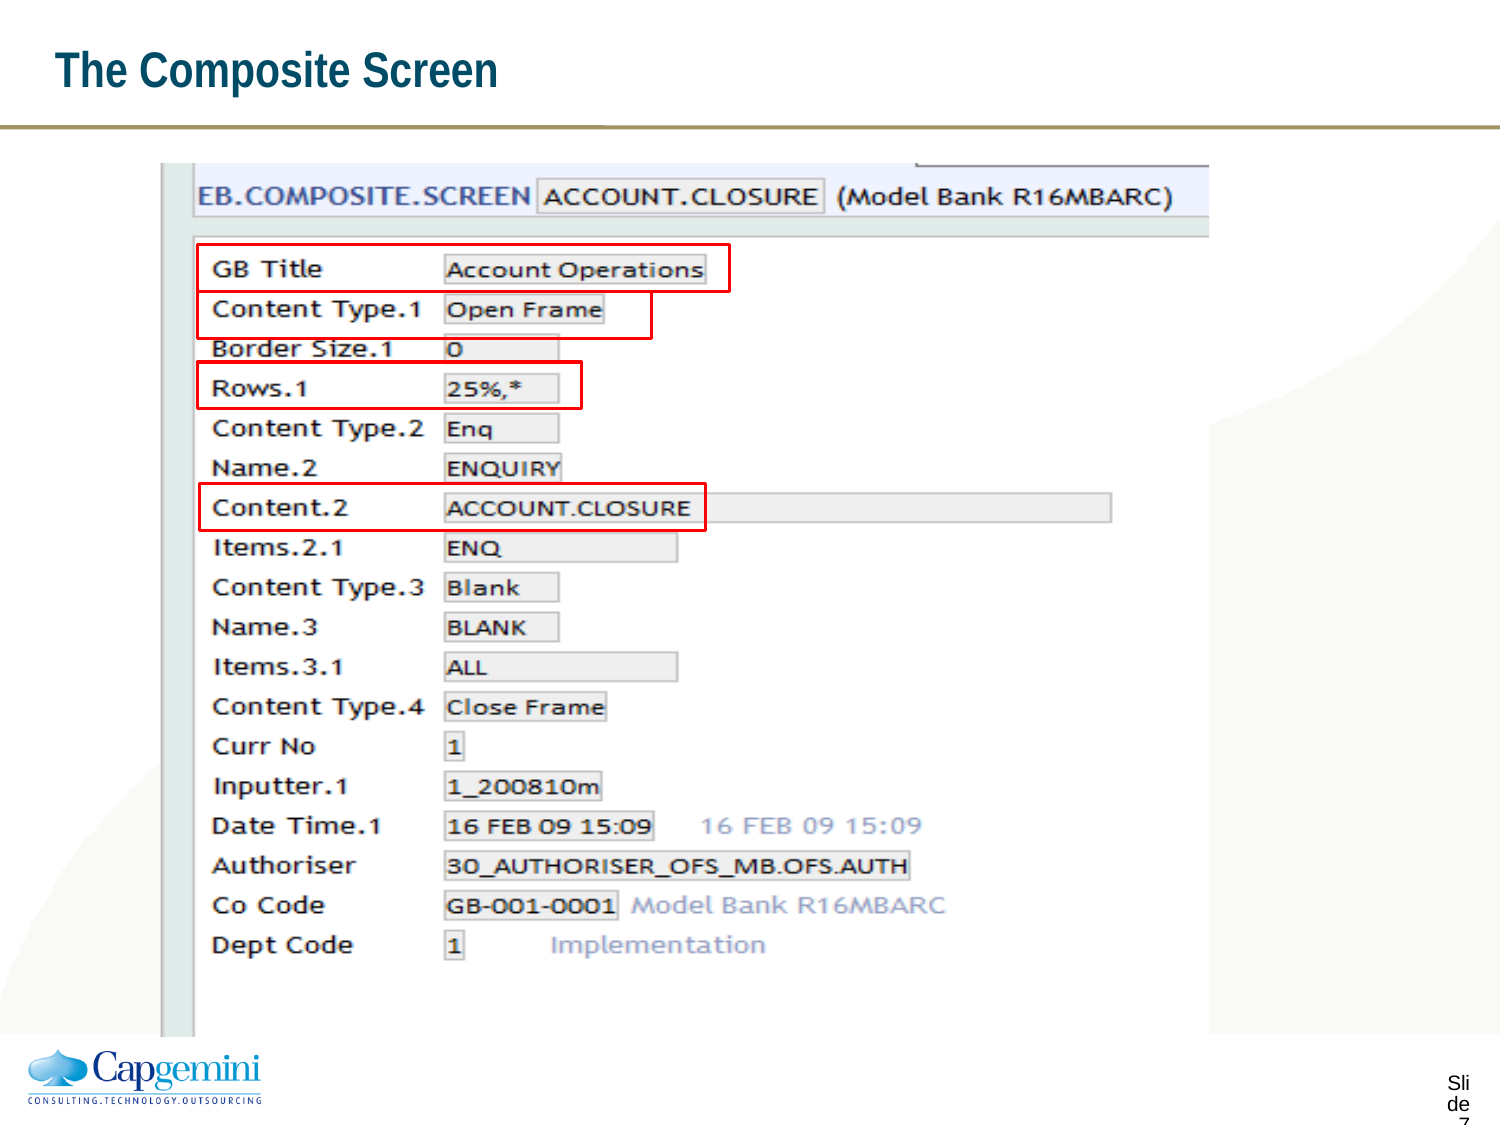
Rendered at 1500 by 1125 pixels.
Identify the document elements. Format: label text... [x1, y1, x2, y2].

slide_number Slide 6 [1438, 1094, 1478, 1117]
title The Composite Screen [39, 22, 1470, 113]
picture [0, 0, 1500, 125]
picture [0, 130, 1500, 1125]
